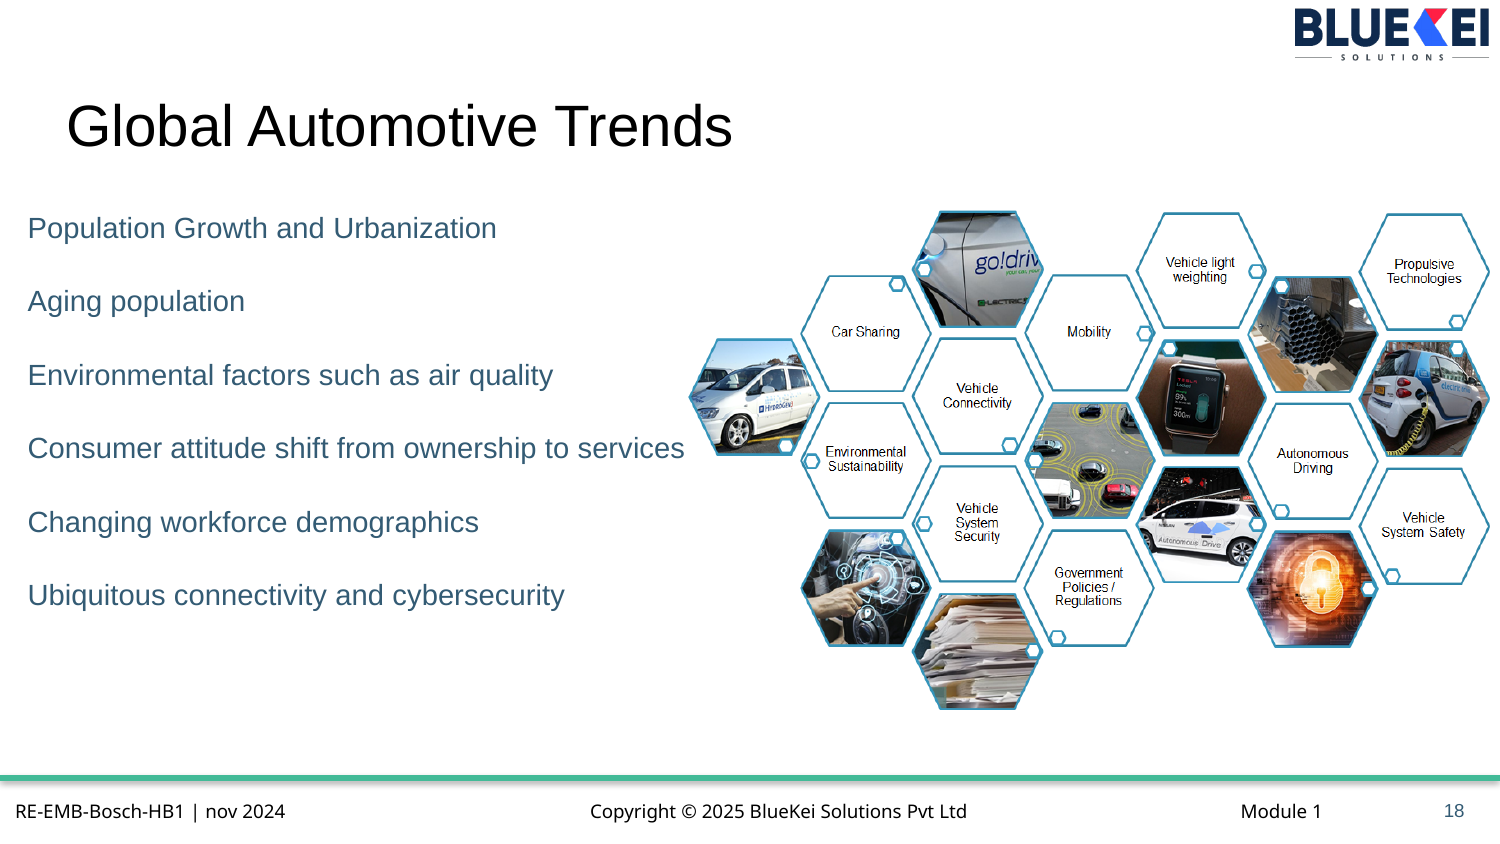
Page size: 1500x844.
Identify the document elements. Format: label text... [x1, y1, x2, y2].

title Global Automotive Trends [51, 72, 1449, 167]
list Population Growth and Urbanization Aging population Environmental factors such as air quality Consumer attitude shift from ownership to services Changing workforce demographics Ubiquitous connectivity and cybersecurity [12, 189, 1411, 750]
picture [1293, 7, 1491, 63]
picture [688, 177, 1491, 741]
slide_number 18 [1389, 777, 1480, 842]
